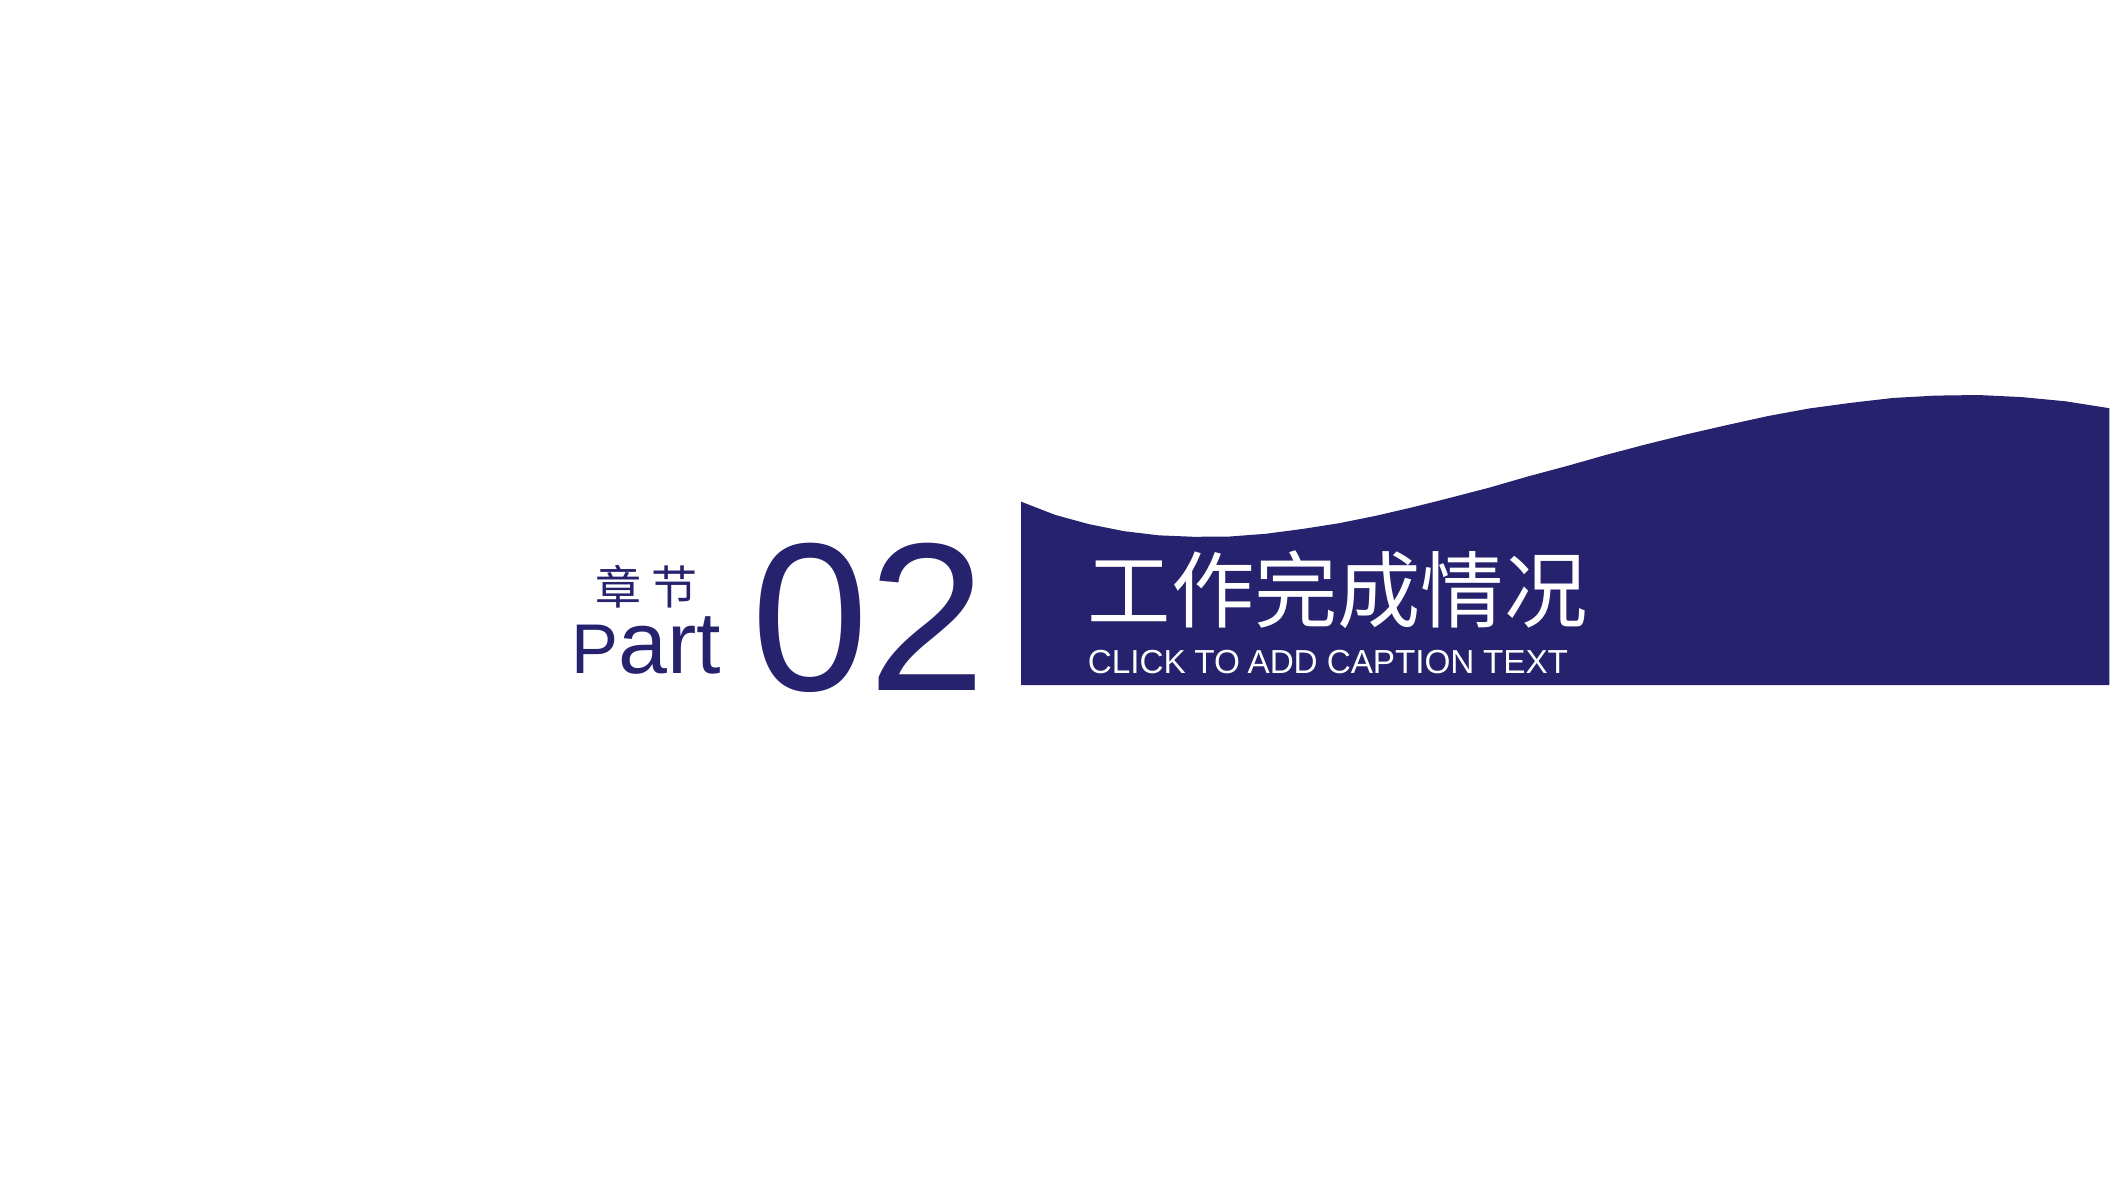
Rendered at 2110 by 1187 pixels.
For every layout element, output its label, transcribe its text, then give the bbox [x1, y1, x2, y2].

text_box [1021, 395, 2110, 686]
text_box 章 节 [595, 558, 698, 614]
text_box 工作完成情况 [1087, 549, 1693, 640]
text_box CLICK TO ADD CAPTION TEXT [1087, 644, 1693, 681]
text_box Part [571, 586, 722, 692]
text_box 02 [751, 479, 986, 733]
